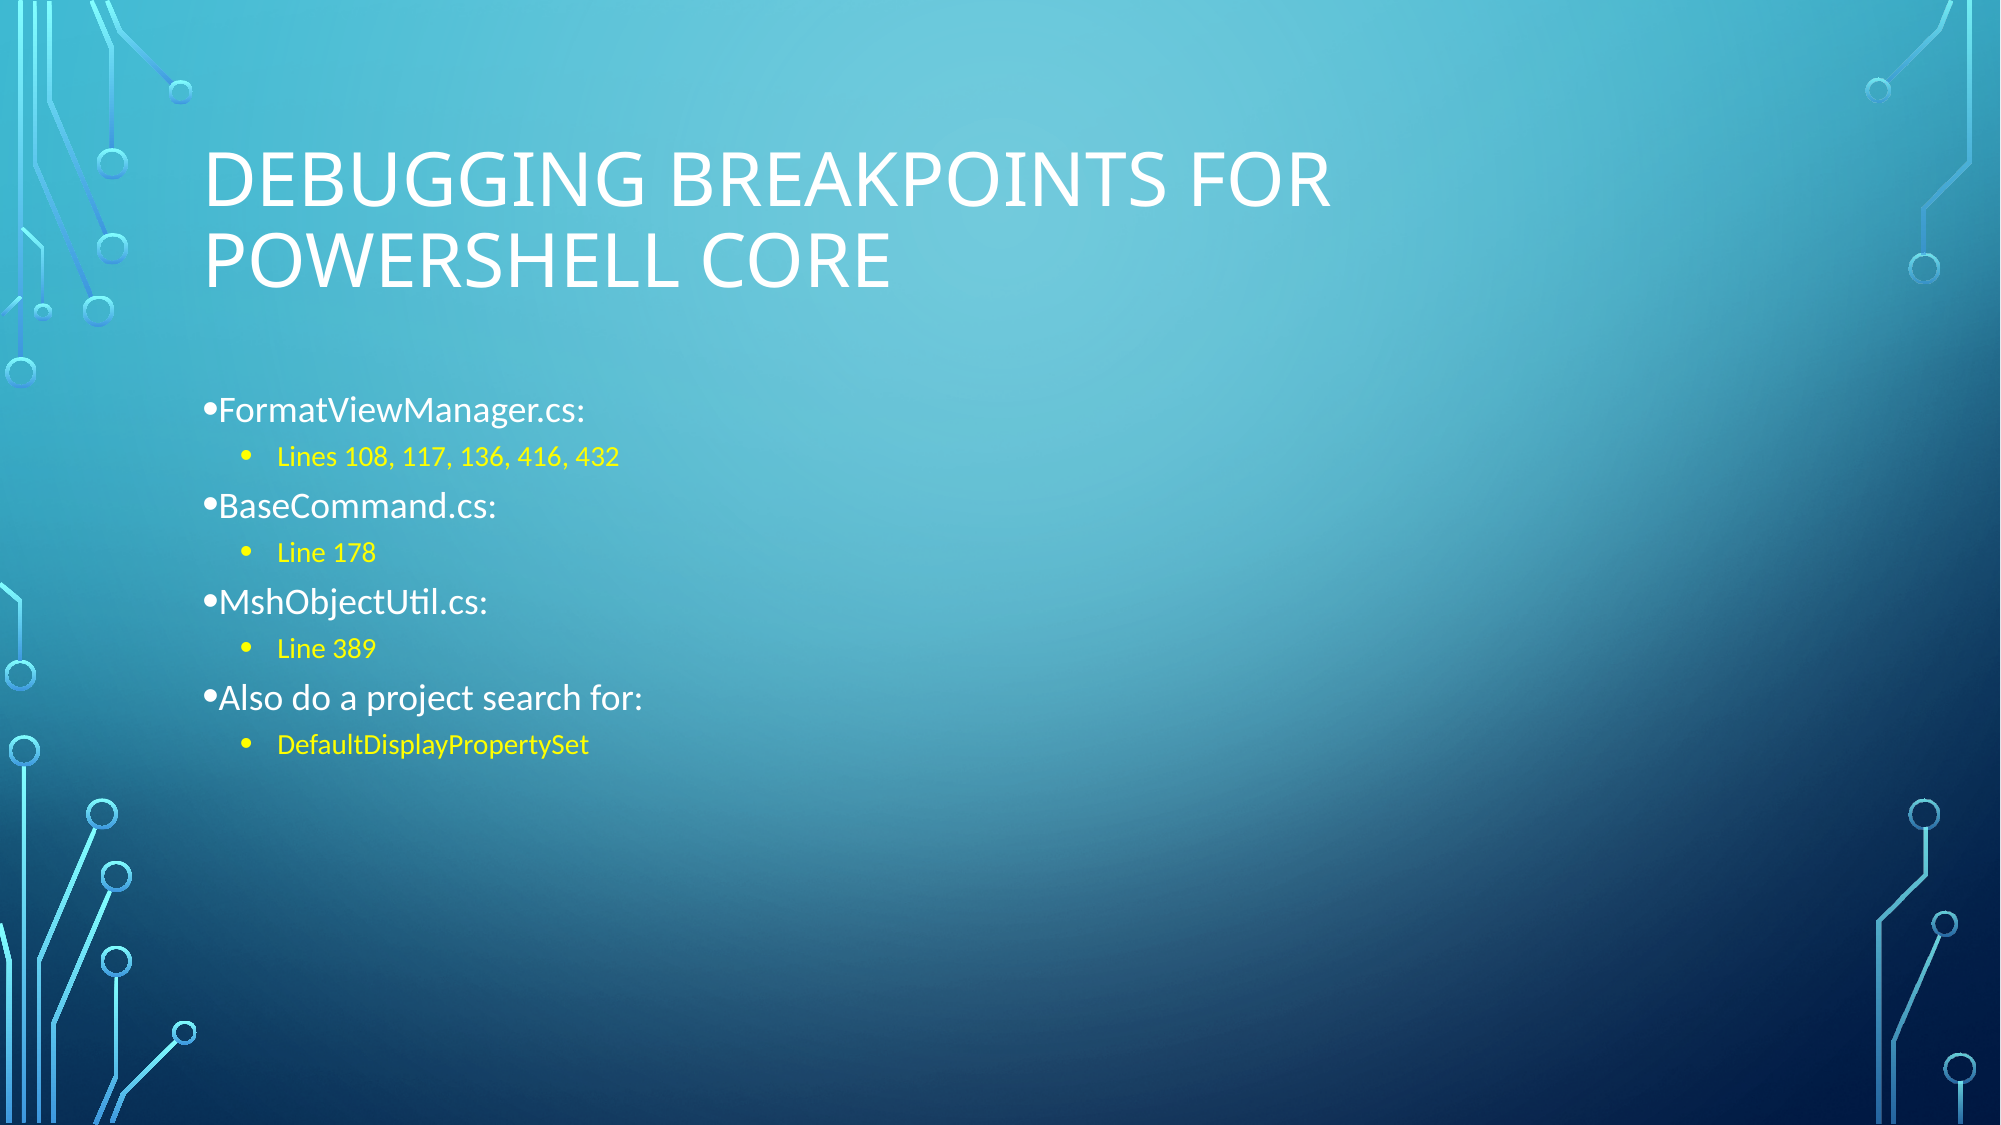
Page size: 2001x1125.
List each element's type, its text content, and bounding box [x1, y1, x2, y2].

title Debugging breakpoints for powershell core [187, 101, 1813, 344]
list FormatViewManager.cs: Lines 108, 117, 136, 416, 432 BaseCommand.cs: Line 178 MshObjectUtil.cs: Line 389 Also do a project search for: DefaultDisplayPropertySet [187, 369, 1813, 950]
